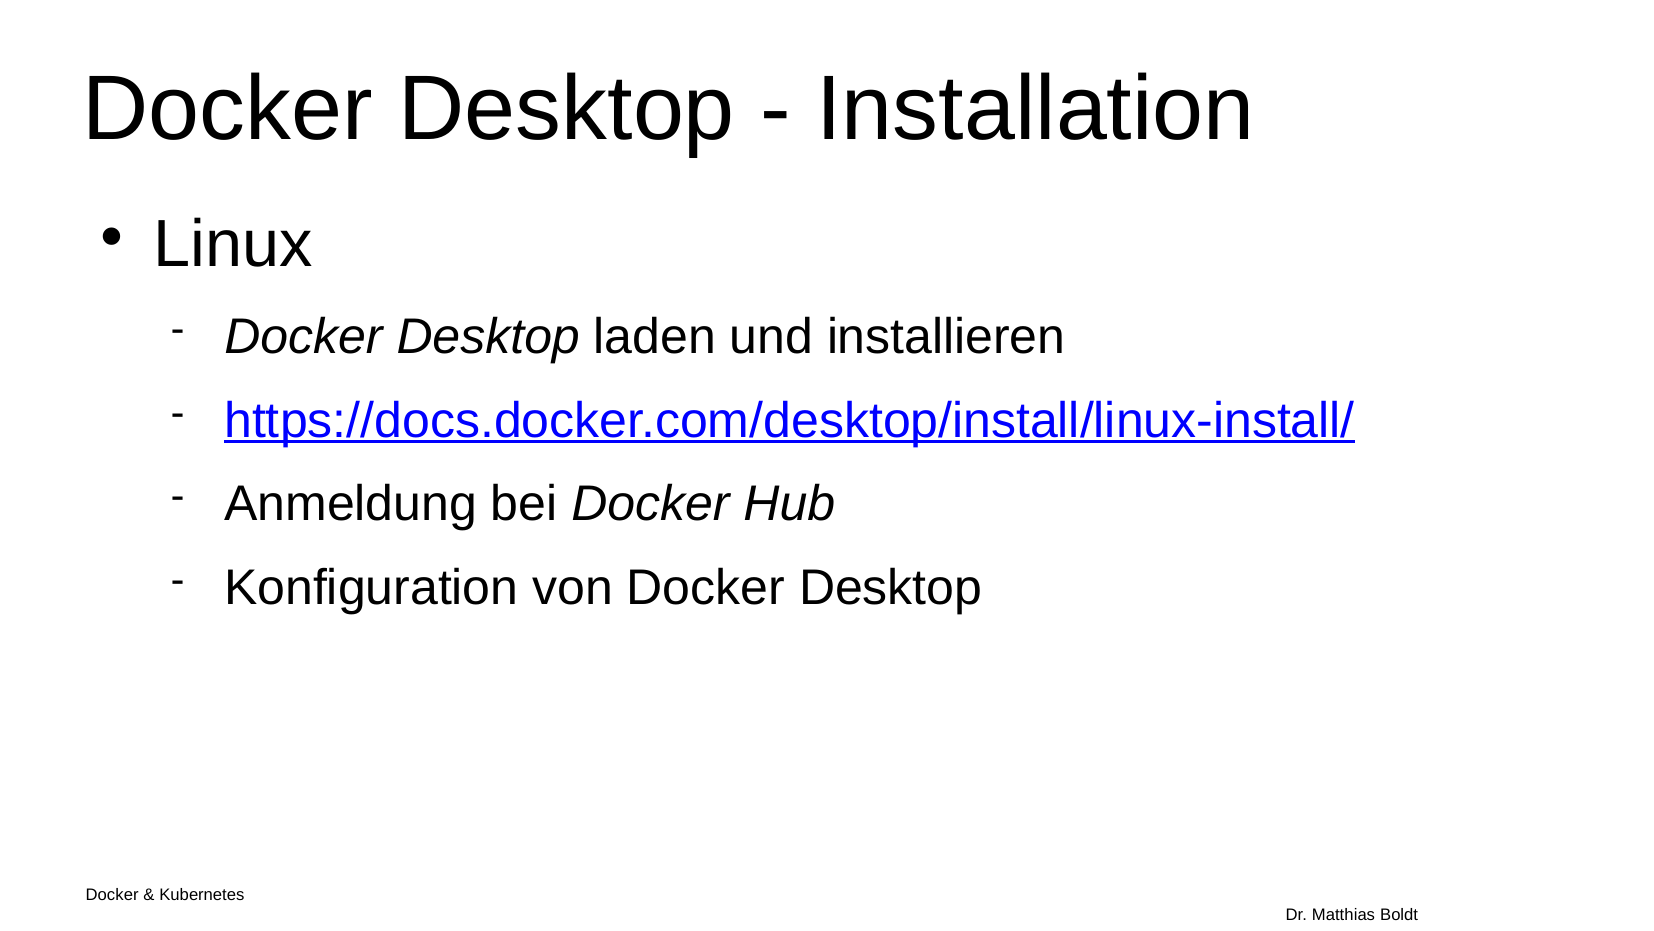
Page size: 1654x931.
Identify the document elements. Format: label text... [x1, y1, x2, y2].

text_box Docker Desktop - Installation [82, 0, 1618, 206]
text_box Docker & Kubernetes Dr. Matthias Boldt [70, 875, 1562, 910]
text_box Linux Docker Desktop laden und installieren https://docs.docker.com/desktop/install/linux-install/ Anmeldung bei Docker Hub Konfiguration von Docker Desktop [82, 199, 1571, 845]
